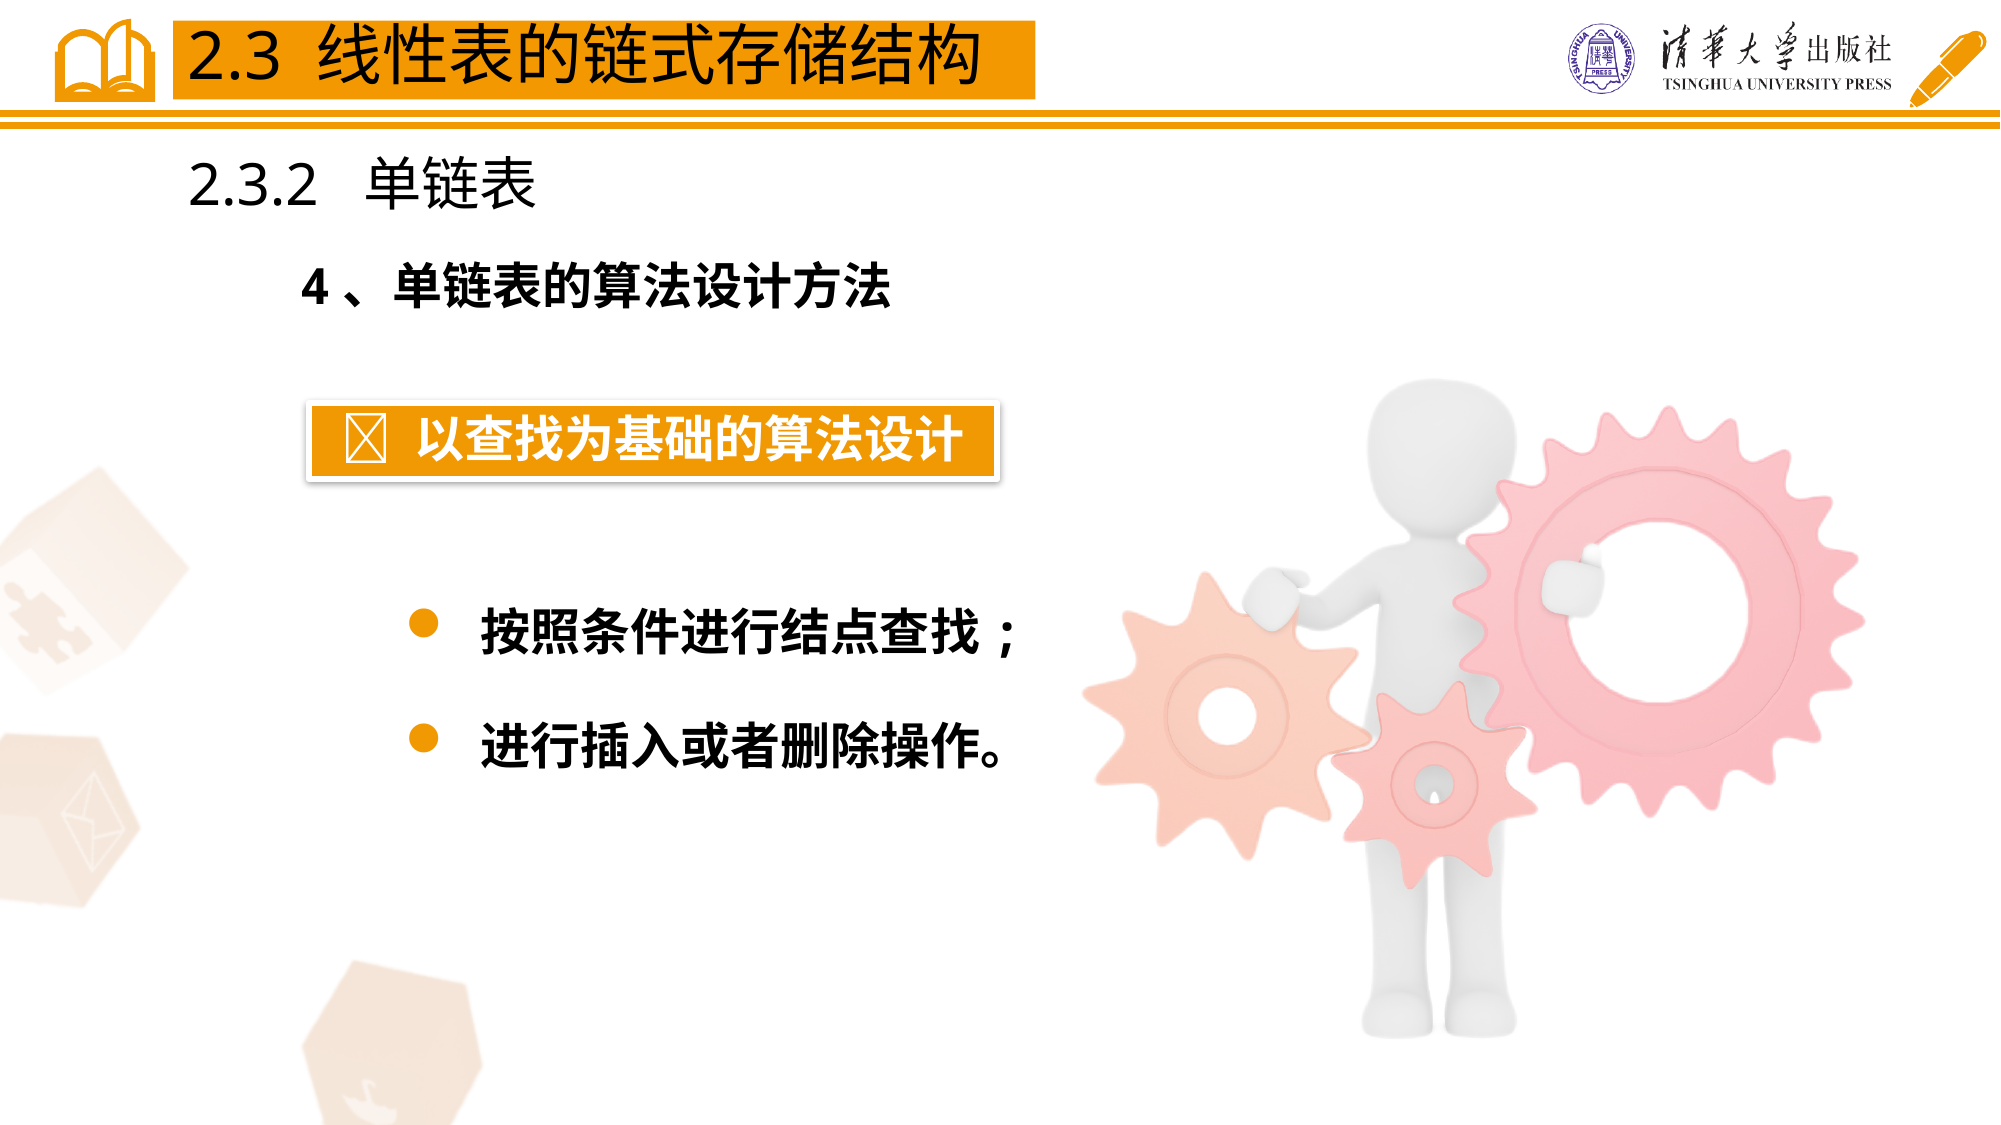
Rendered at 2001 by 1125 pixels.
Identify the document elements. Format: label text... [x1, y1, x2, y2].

picture [1531, 0, 1973, 149]
picture [1040, 258, 1884, 1103]
text_box 2.3 线性表的链式存储结构 [173, 20, 1036, 100]
text_box 4、单链表的算法设计方法 [255, 259, 1038, 322]
text_box 2.3.2 单链表 [173, 153, 599, 225]
picture [1936, 78, 1948, 90]
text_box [308, 403, 1035, 776]
